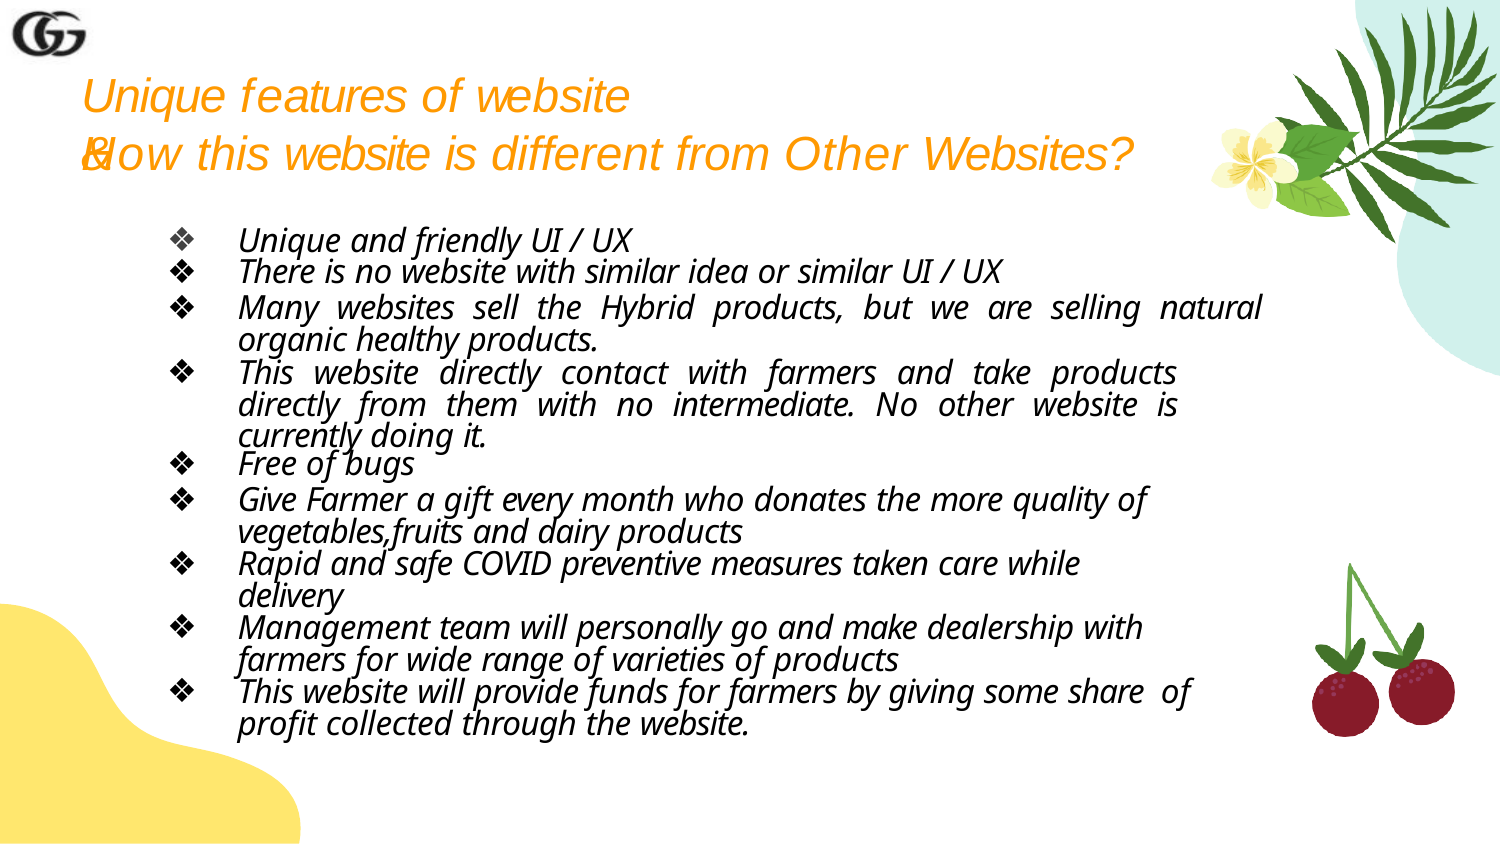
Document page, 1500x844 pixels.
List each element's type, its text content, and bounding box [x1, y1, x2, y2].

text_box [0, 603, 301, 844]
picture [1312, 563, 1455, 737]
picture [0, 0, 98, 68]
title Unique features of website & [79, 62, 675, 120]
picture [1211, 0, 1500, 377]
text_box How this website is different from Other Websites? Unique and friendly UI / UX There is no website with similar idea or similar UI / UX Many websites sell the Hybrid products, but we are selling natural organic healthy products. This website directly contact with farmers and take products directly from them with no intermediate. No other website is currently doing it. Free of bugs Give Farmer a gift every month who donates the more quality of vegetables,fruits and dairy products Rapid and safe COVID preventive measures taken care while delivery Management team will personally go and make dealership with farmers for wide range of varieties of products This website will provide funds for farmers by giving some share of proﬁt collected through the website. [79, 120, 1281, 742]
